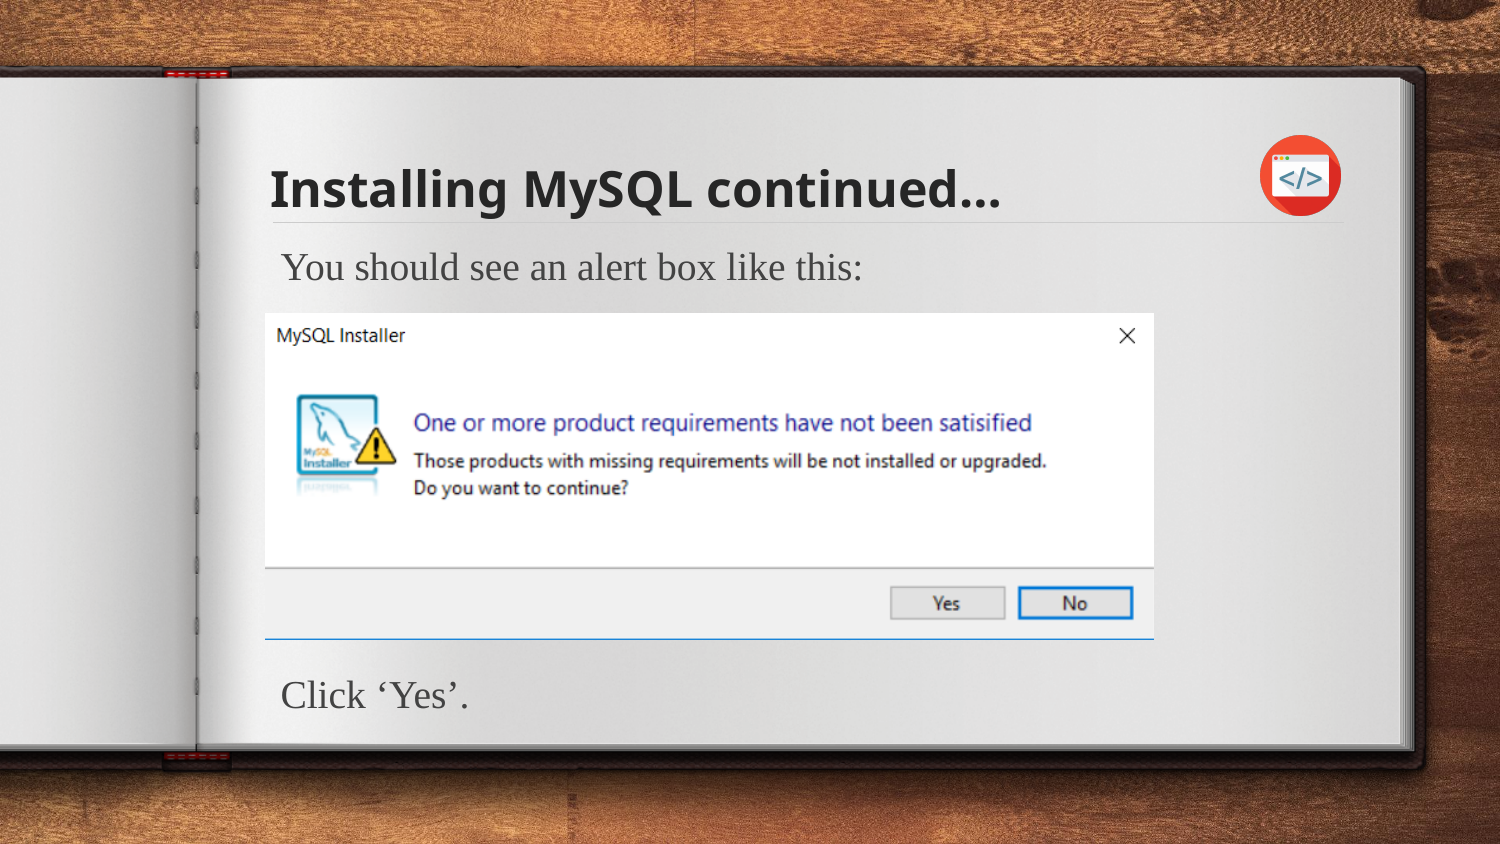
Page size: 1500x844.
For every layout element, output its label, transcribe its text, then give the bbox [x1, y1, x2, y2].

picture [0, 0, 1500, 844]
title Installing MySQL continued… [255, 117, 1341, 226]
list You should see an alert box like this: Click ‘Yes’. [255, 226, 1341, 726]
